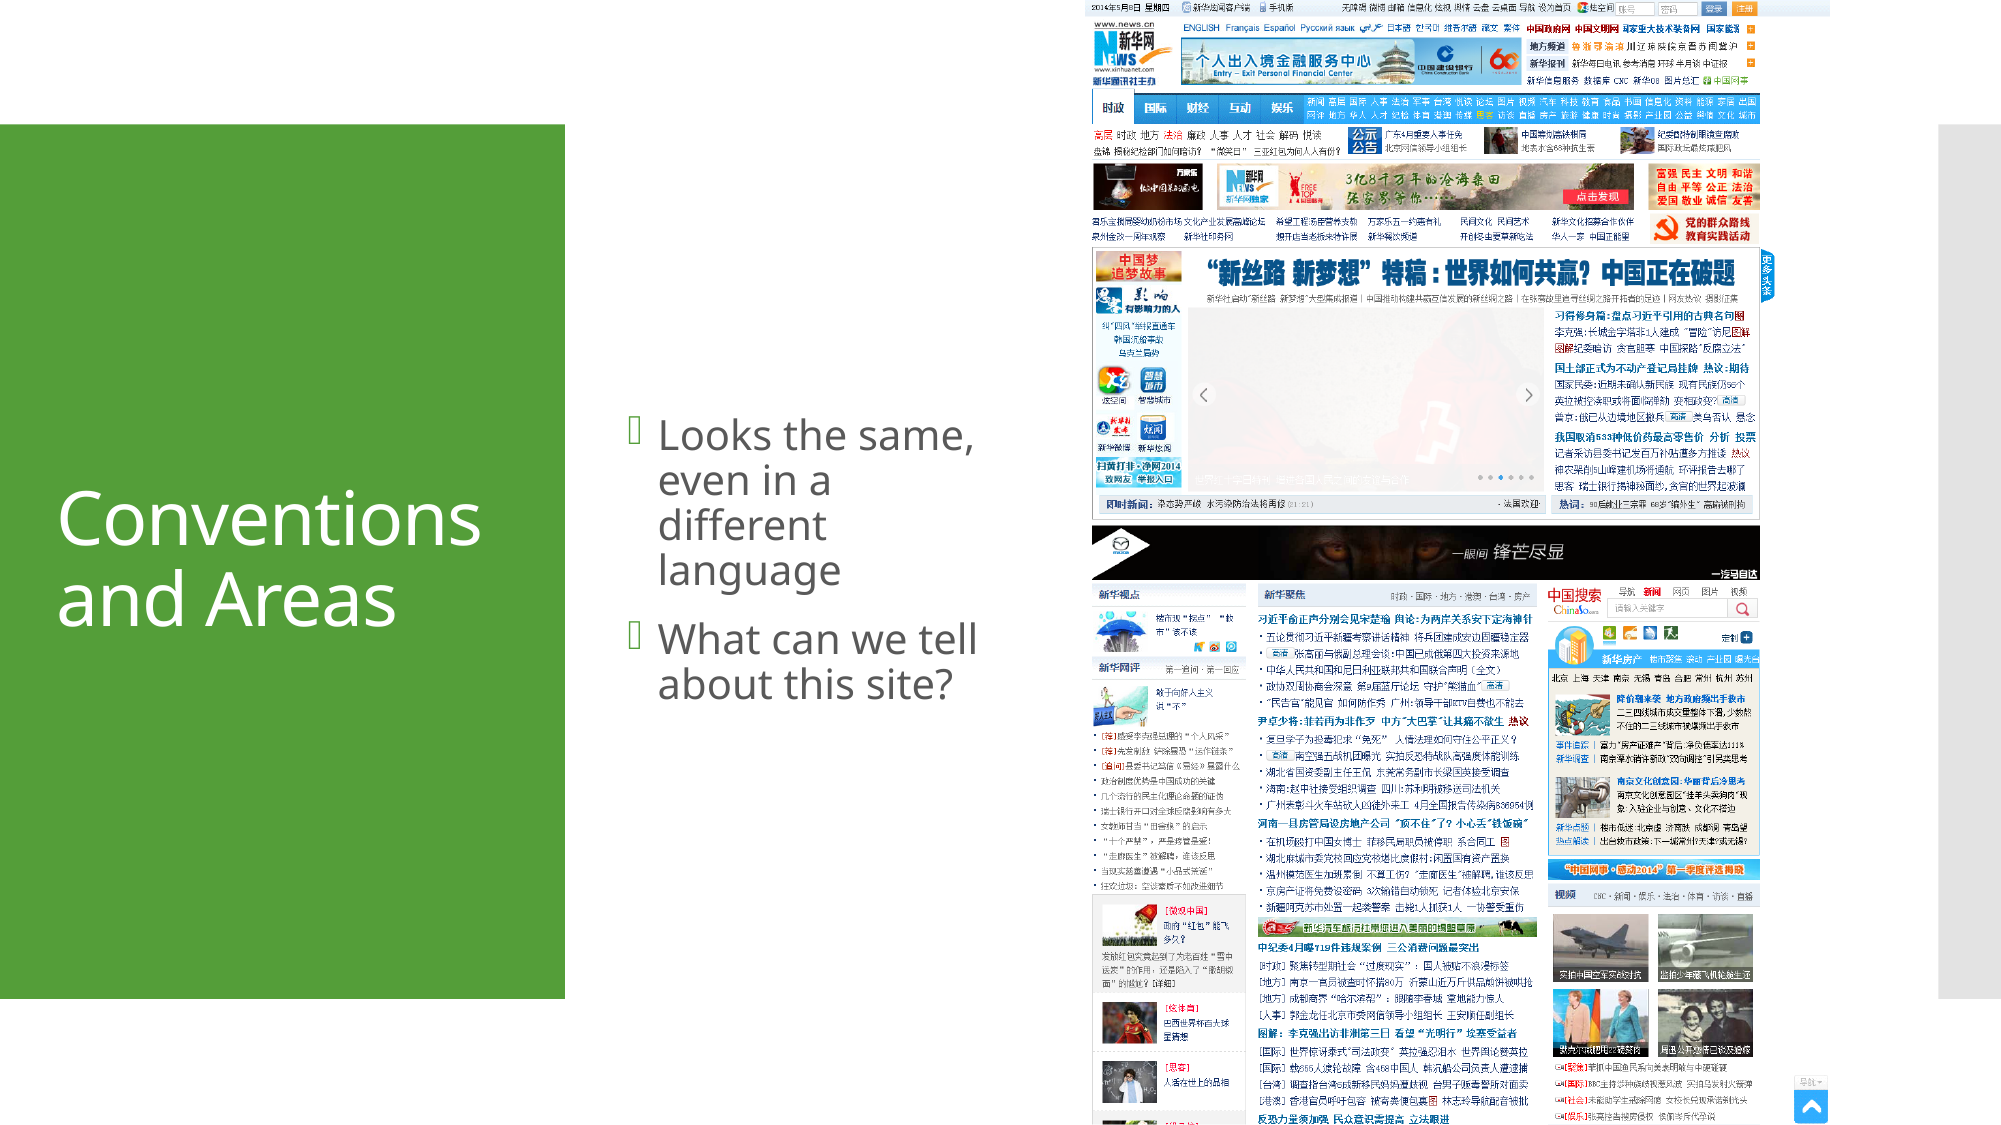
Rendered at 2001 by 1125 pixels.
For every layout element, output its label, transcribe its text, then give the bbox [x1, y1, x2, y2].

list Looks the same, even in a different language What can we tell about this site? [612, 141, 998, 982]
title Conventions and Areas [41, 184, 525, 940]
picture [1085, 0, 1830, 1125]
